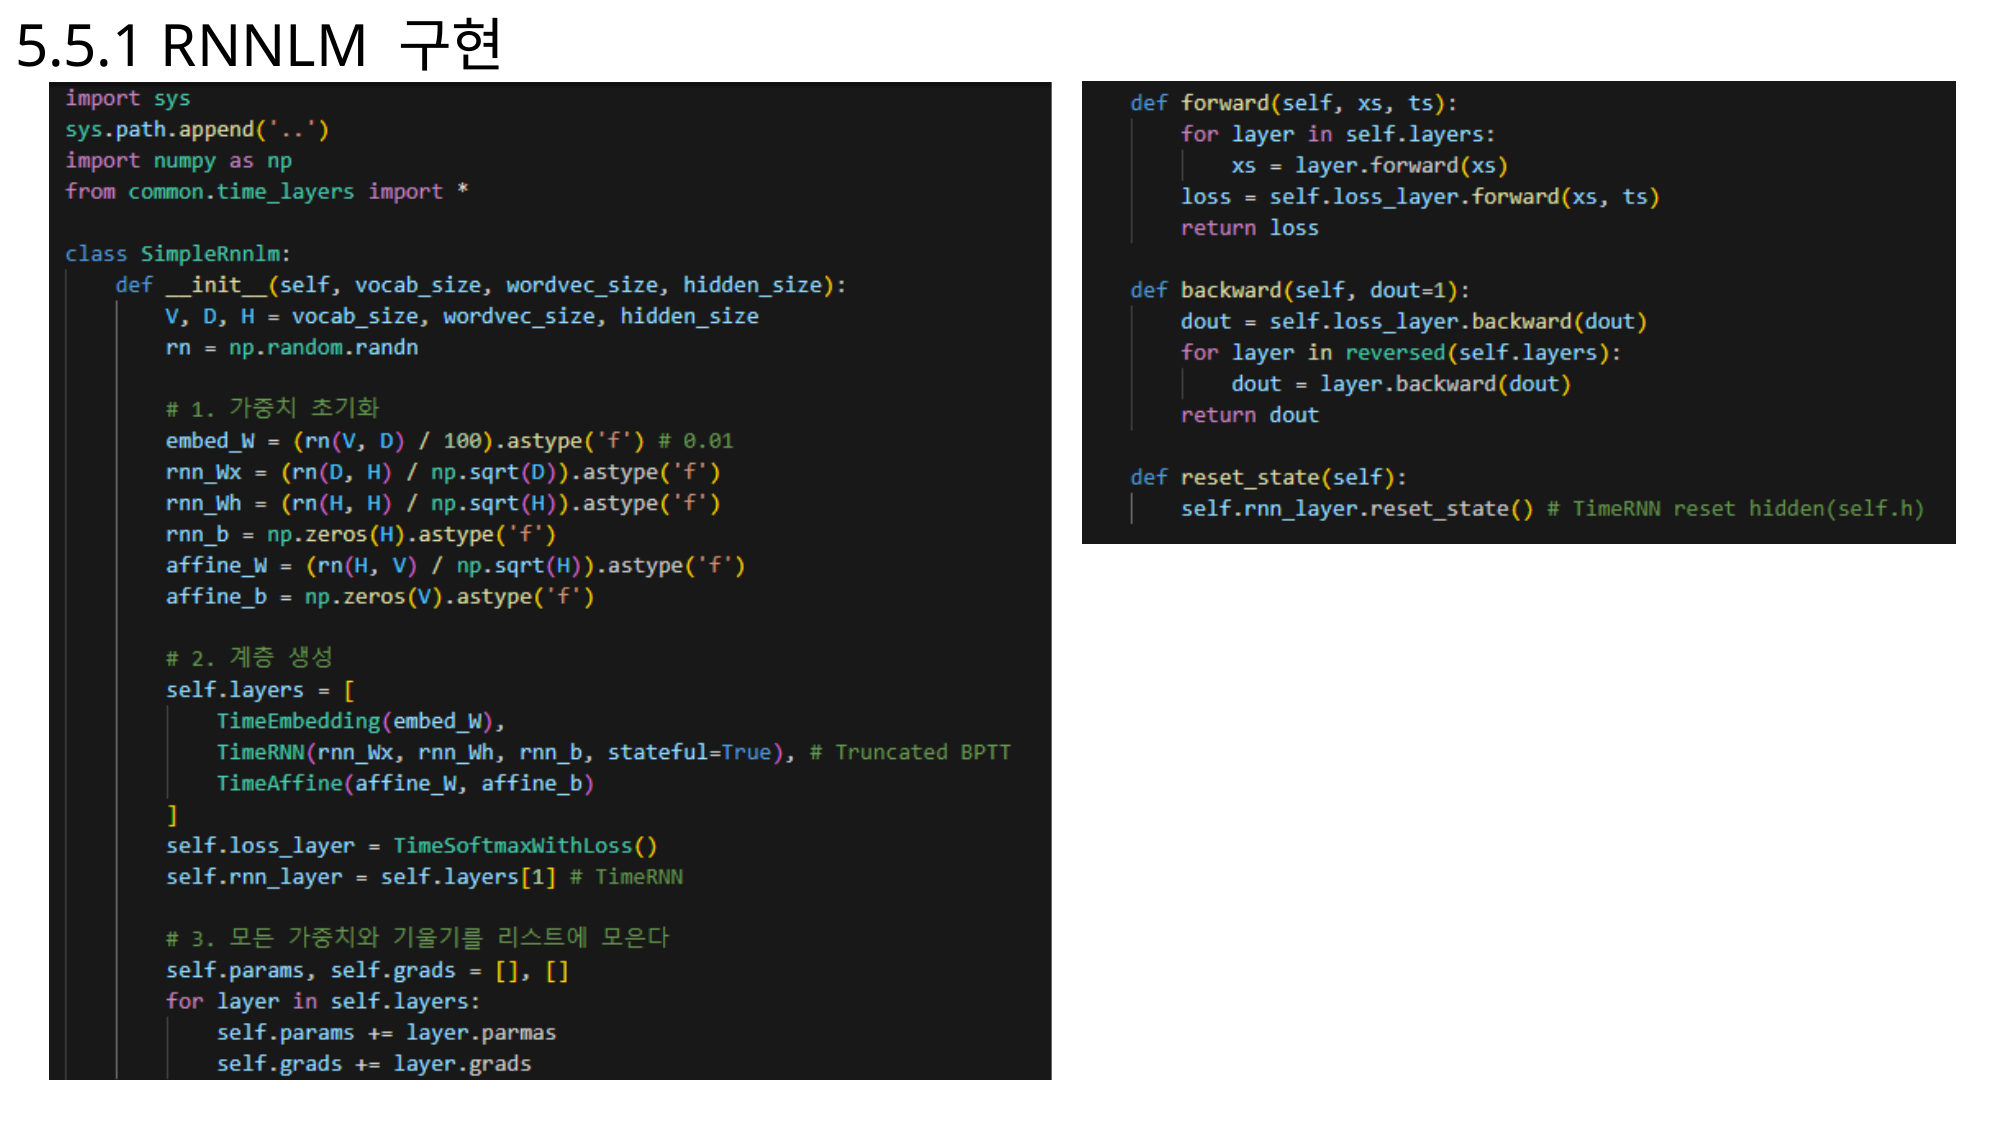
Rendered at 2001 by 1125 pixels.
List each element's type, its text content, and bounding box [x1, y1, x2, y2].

title 5.5.1 RNNLM 구현 [0, 0, 1725, 157]
picture [49, 81, 1052, 1080]
picture [1082, 81, 1956, 544]
